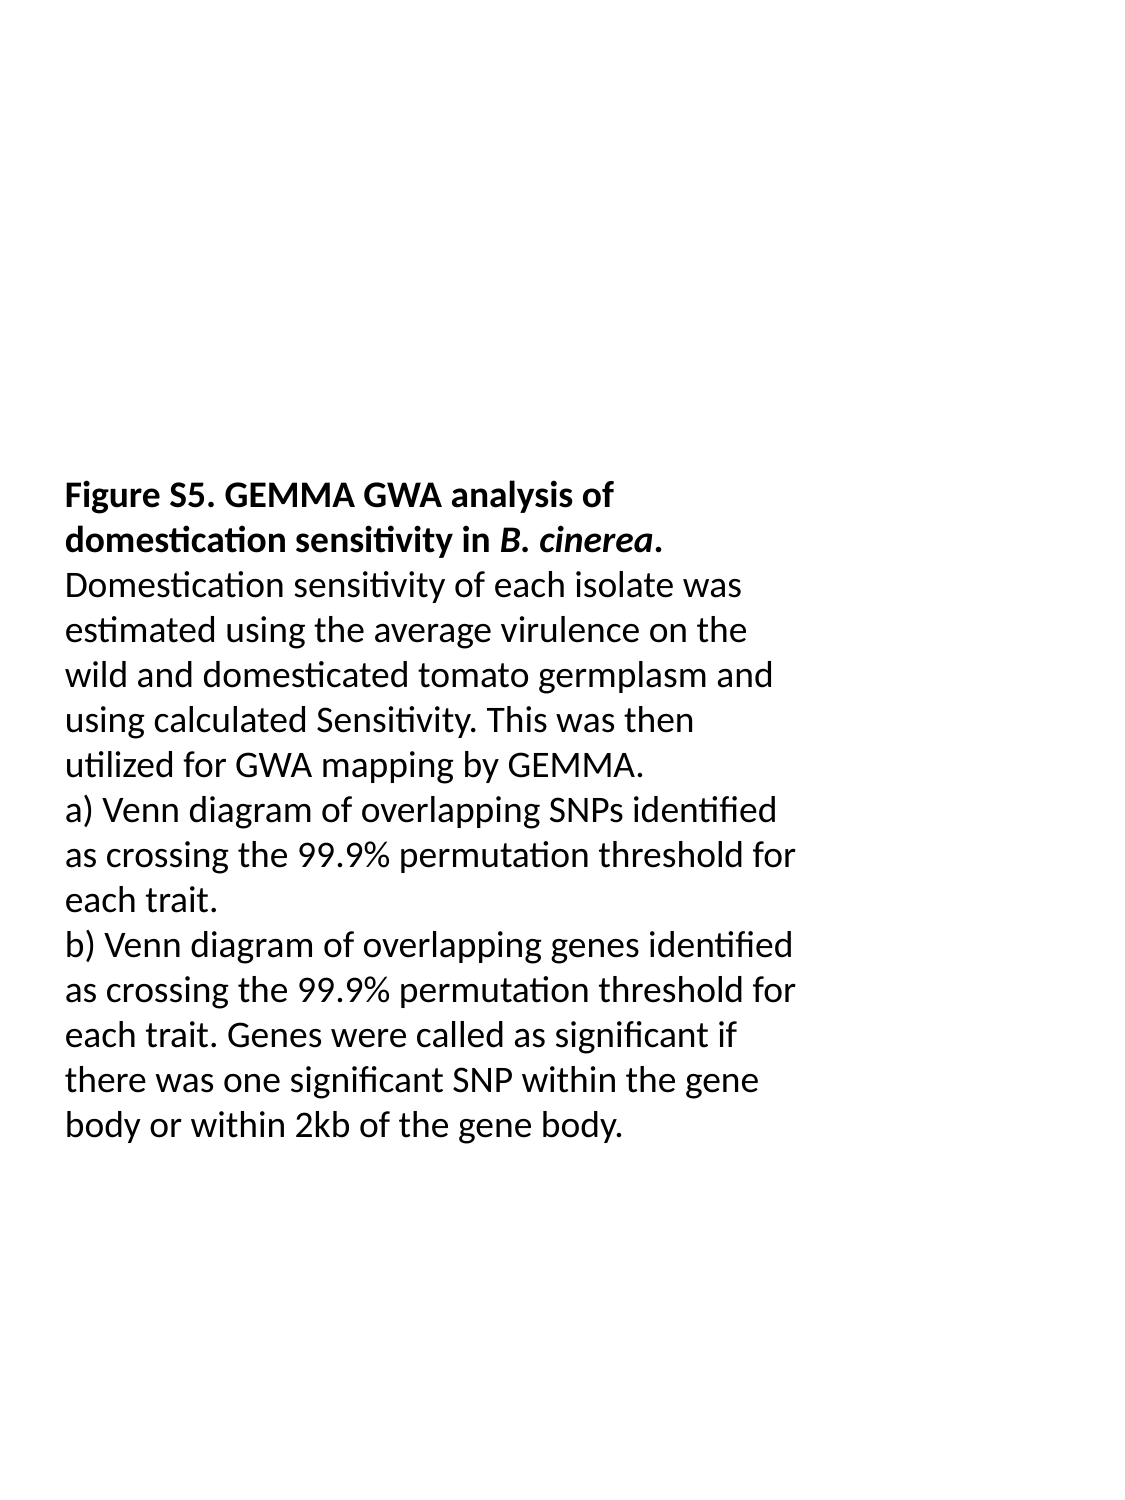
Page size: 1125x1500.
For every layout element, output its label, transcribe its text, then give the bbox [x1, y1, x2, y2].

text_box Figure S5. GEMMA GWA analysis of domestication sensitivity in B. cinerea. Domestication sensitivity of each isolate was estimated using the average virulence on the wild and domesticated tomato germplasm and using calculated Sensitivity. This was then utilized for GWA mapping by GEMMA. a) Venn diagram of overlapping SNPs identified as crossing the 99.9% permutation threshold for each trait. b) Venn diagram of overlapping genes identified as crossing the 99.9% permutation threshold for each trait. Genes were called as significant if there was one significant SNP within the gene body or within 2kb of the gene body. [49, 462, 819, 1153]
